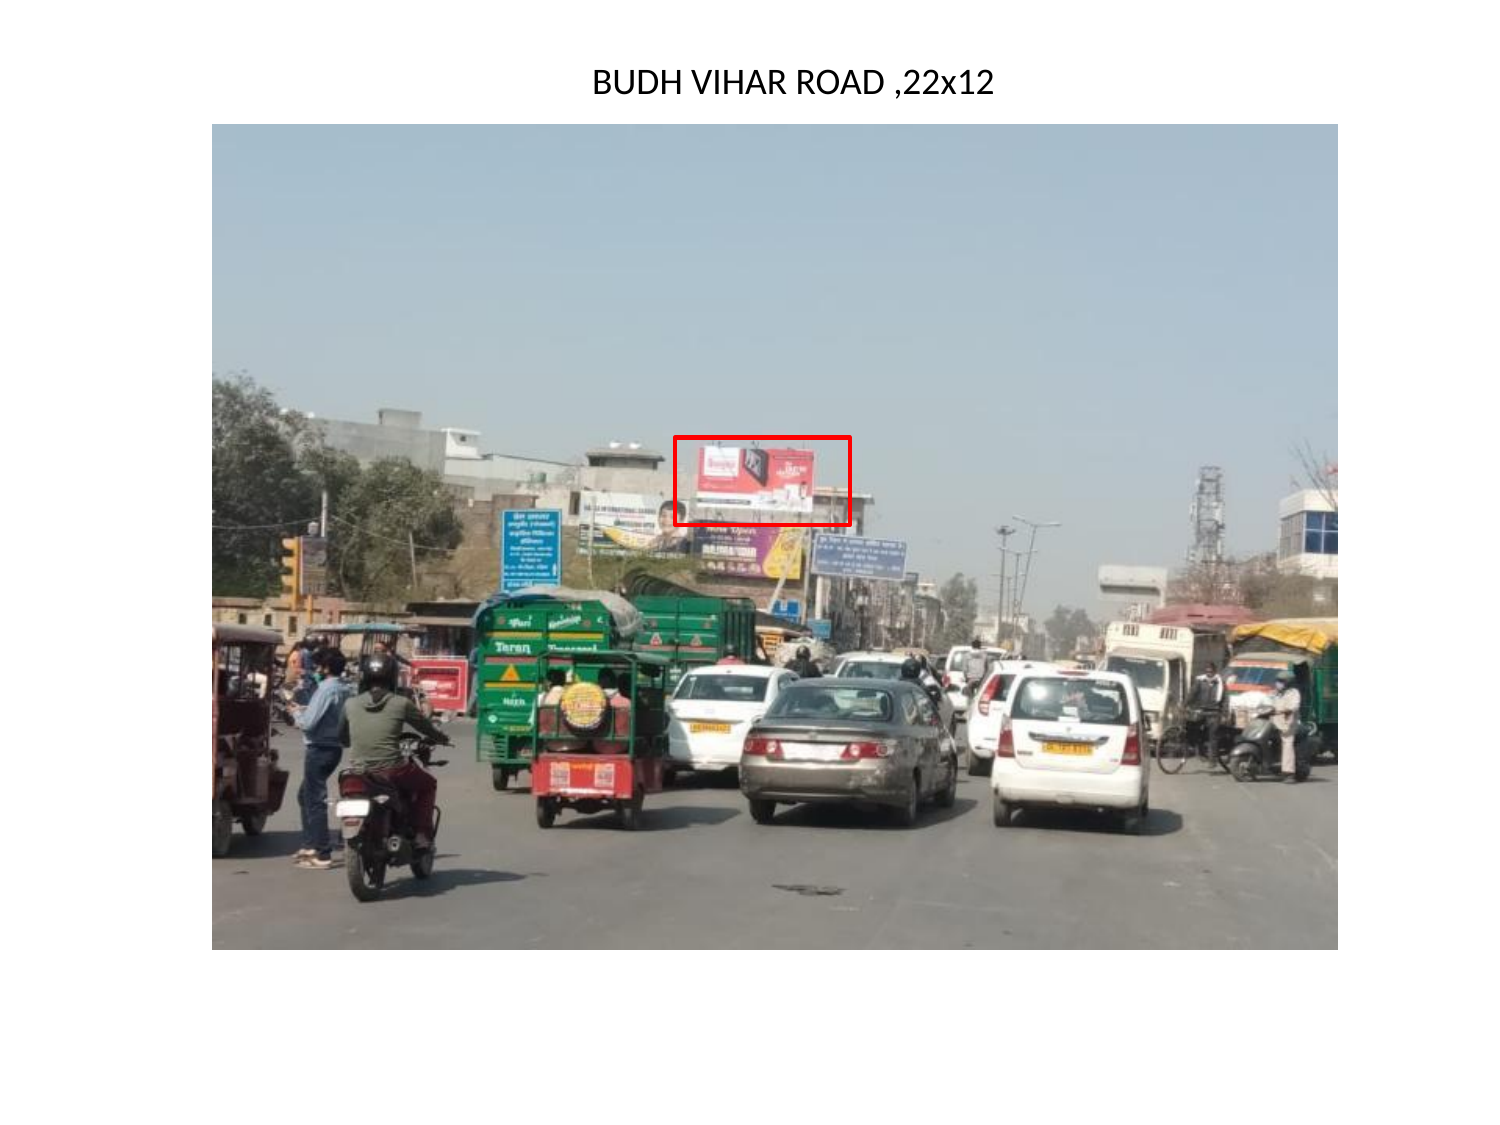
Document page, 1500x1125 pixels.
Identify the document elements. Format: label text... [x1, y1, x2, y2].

text_box BUDH VIHAR ROAD ,22x12 [577, 49, 1011, 110]
picture [212, 124, 1338, 951]
